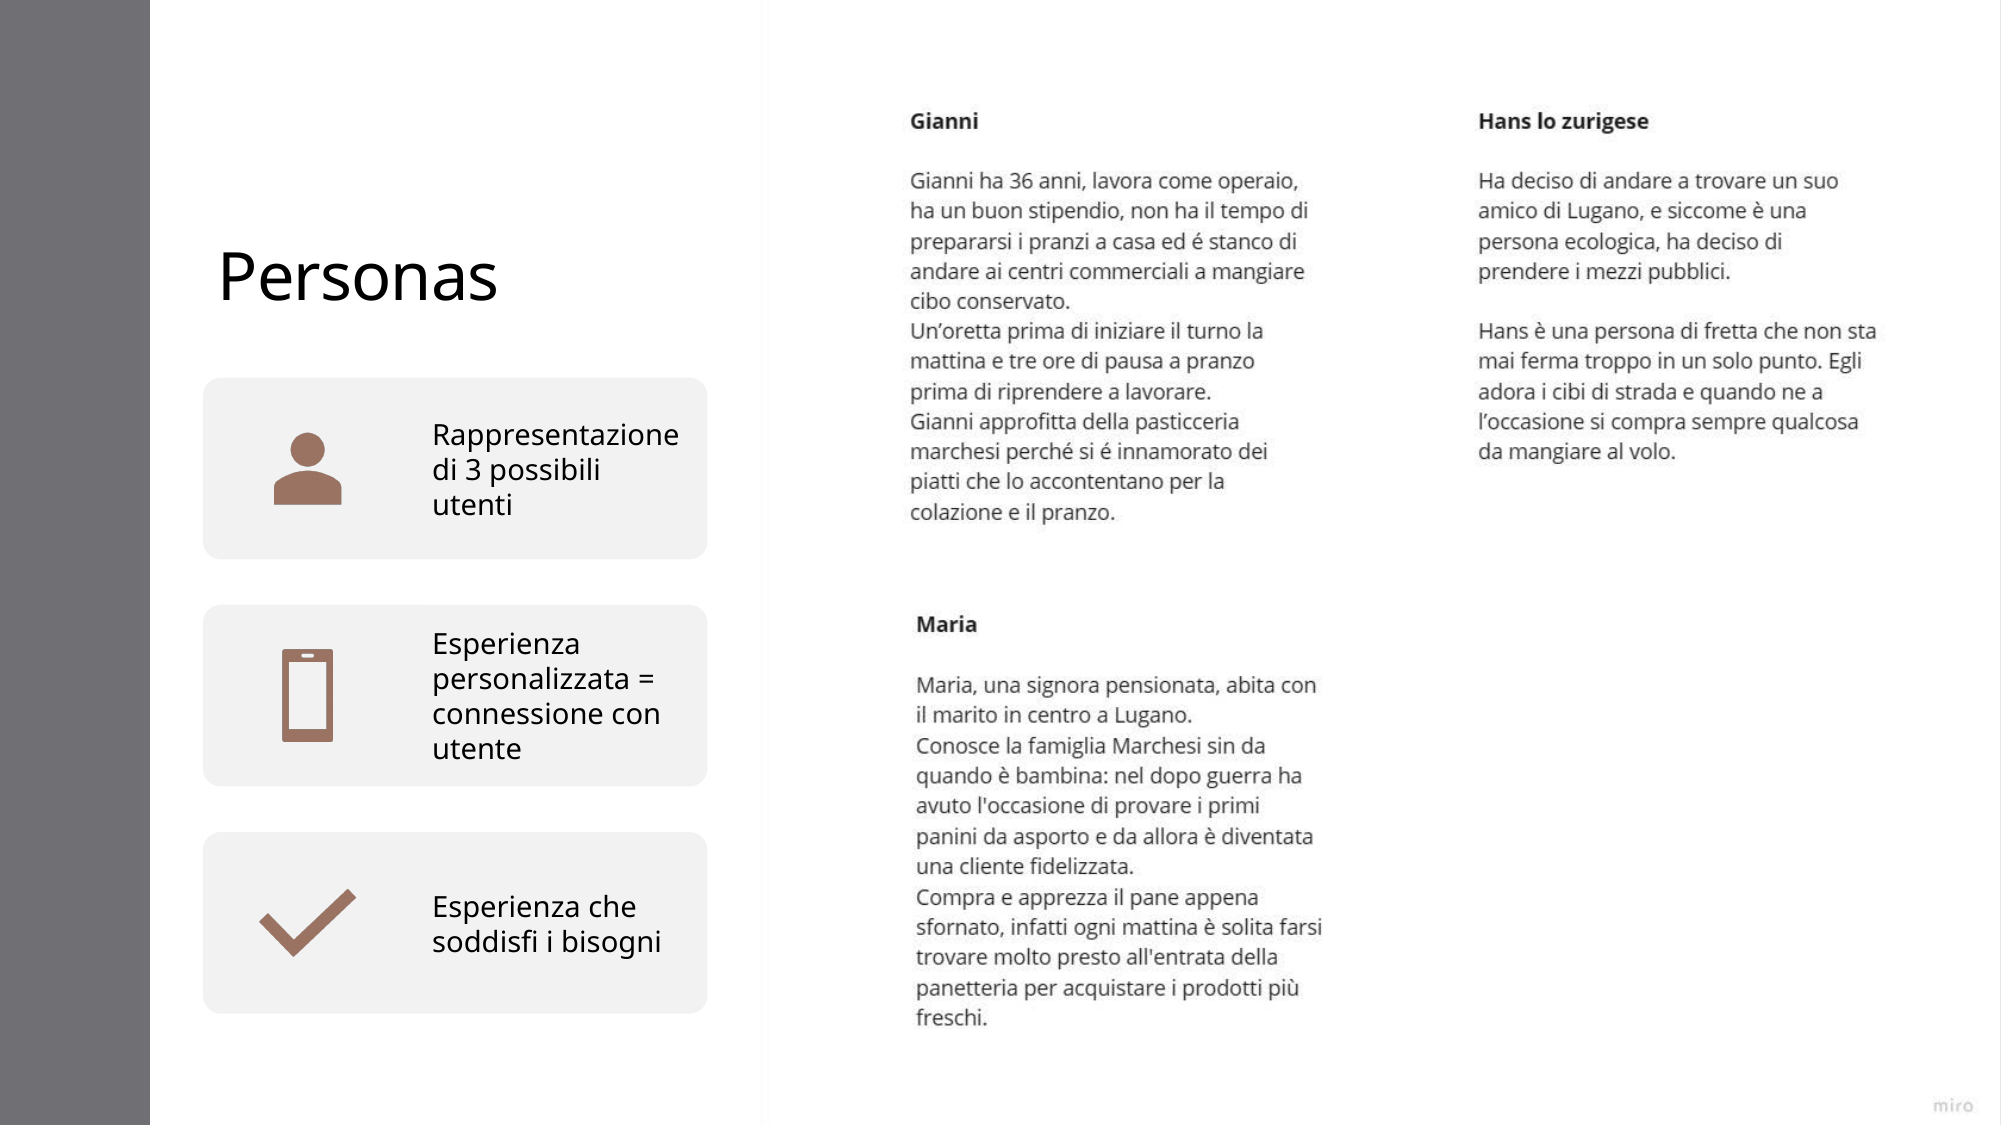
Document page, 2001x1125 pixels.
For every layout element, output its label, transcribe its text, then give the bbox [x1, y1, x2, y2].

text_box [0, 0, 151, 1125]
title Personas [202, 104, 708, 323]
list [202, 377, 708, 1014]
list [760, 0, 2000, 1125]
